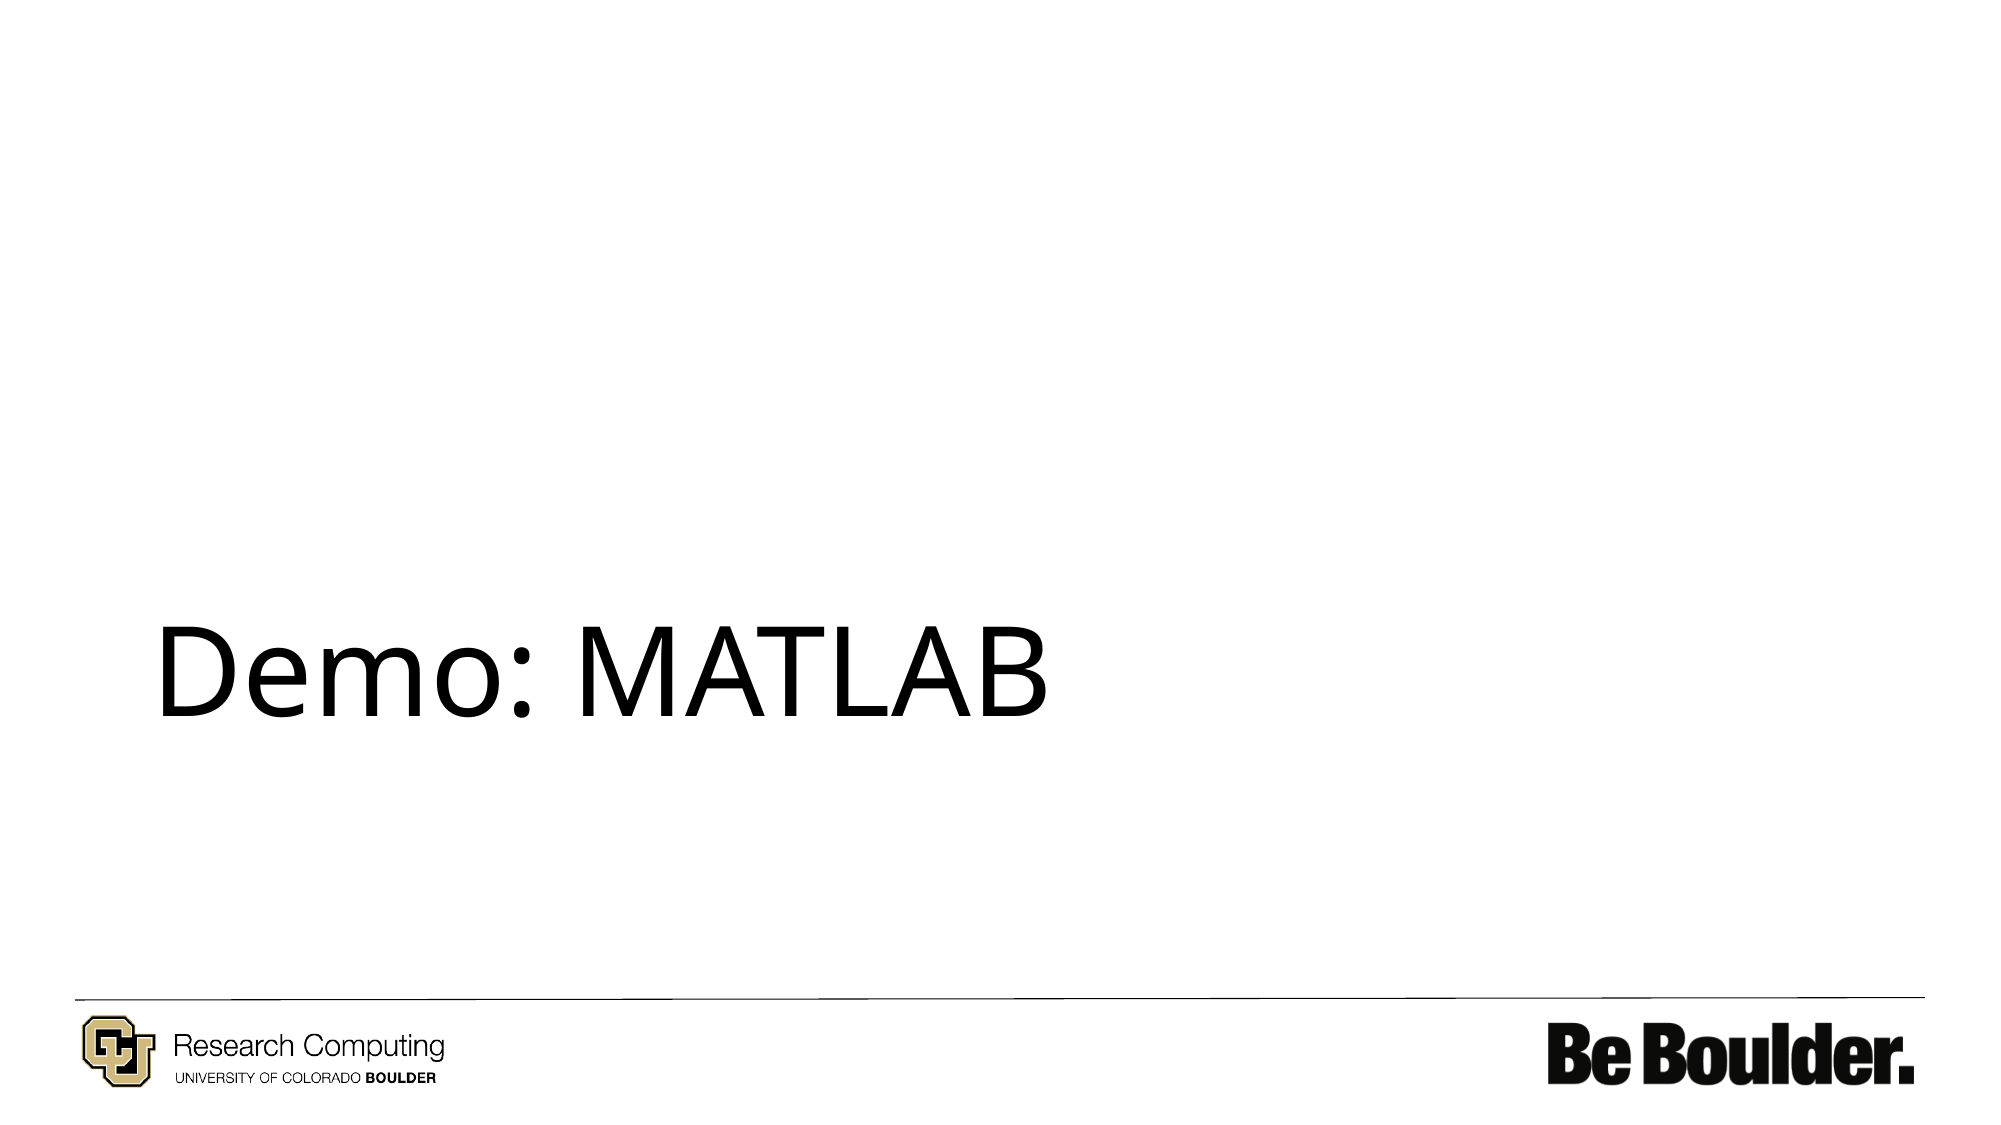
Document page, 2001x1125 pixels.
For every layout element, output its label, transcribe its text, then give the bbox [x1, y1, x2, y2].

picture [1524, 1015, 1938, 1088]
title Demo: MATLAB [136, 282, 1862, 751]
picture [81, 1015, 444, 1088]
